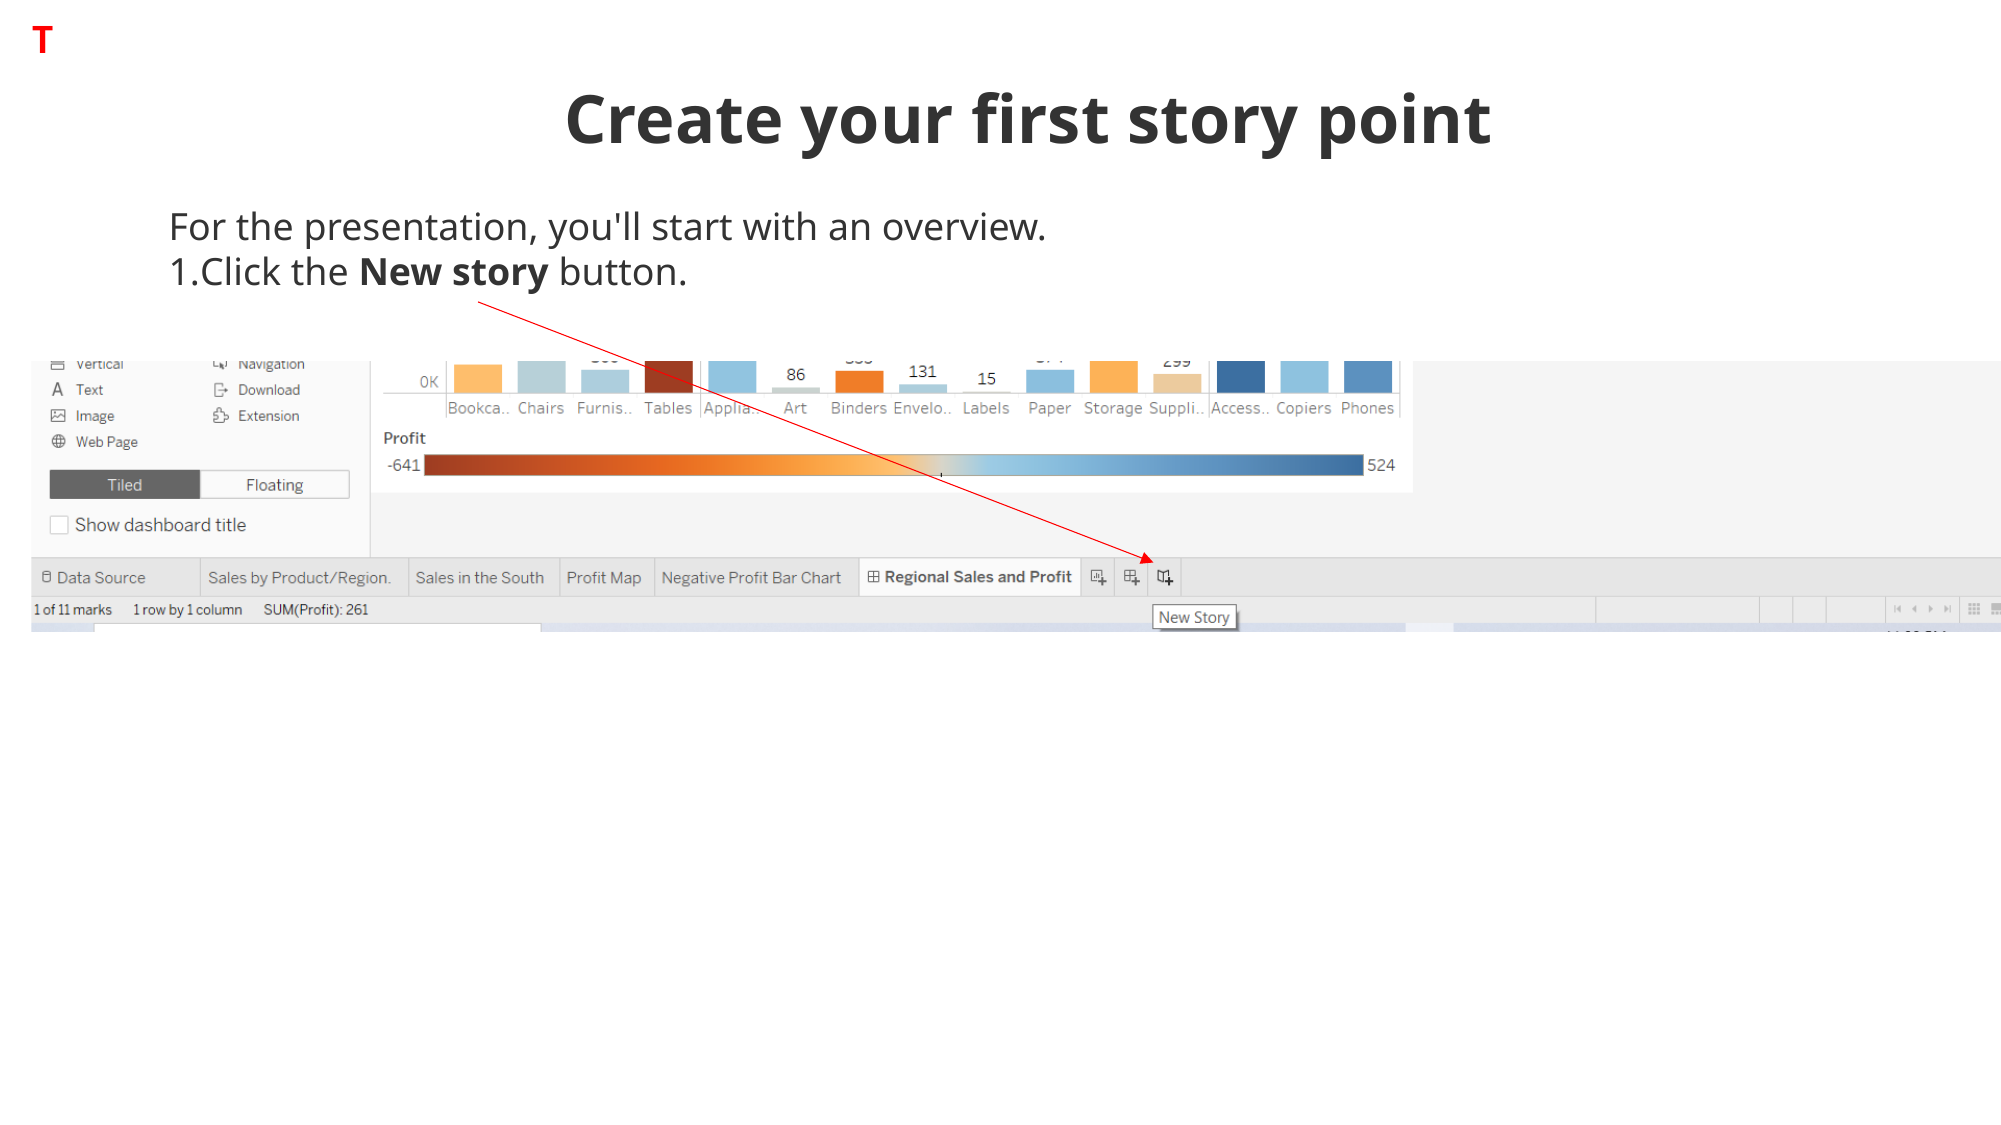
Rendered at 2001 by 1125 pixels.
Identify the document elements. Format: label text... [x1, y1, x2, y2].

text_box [478, 301, 1154, 563]
text_box For the presentation, you'll start with an overview. Click the New story button. [153, 195, 1154, 301]
picture [31, 360, 2001, 632]
text_box T [17, 4, 75, 69]
text_box Create your first story point [549, 69, 1550, 165]
